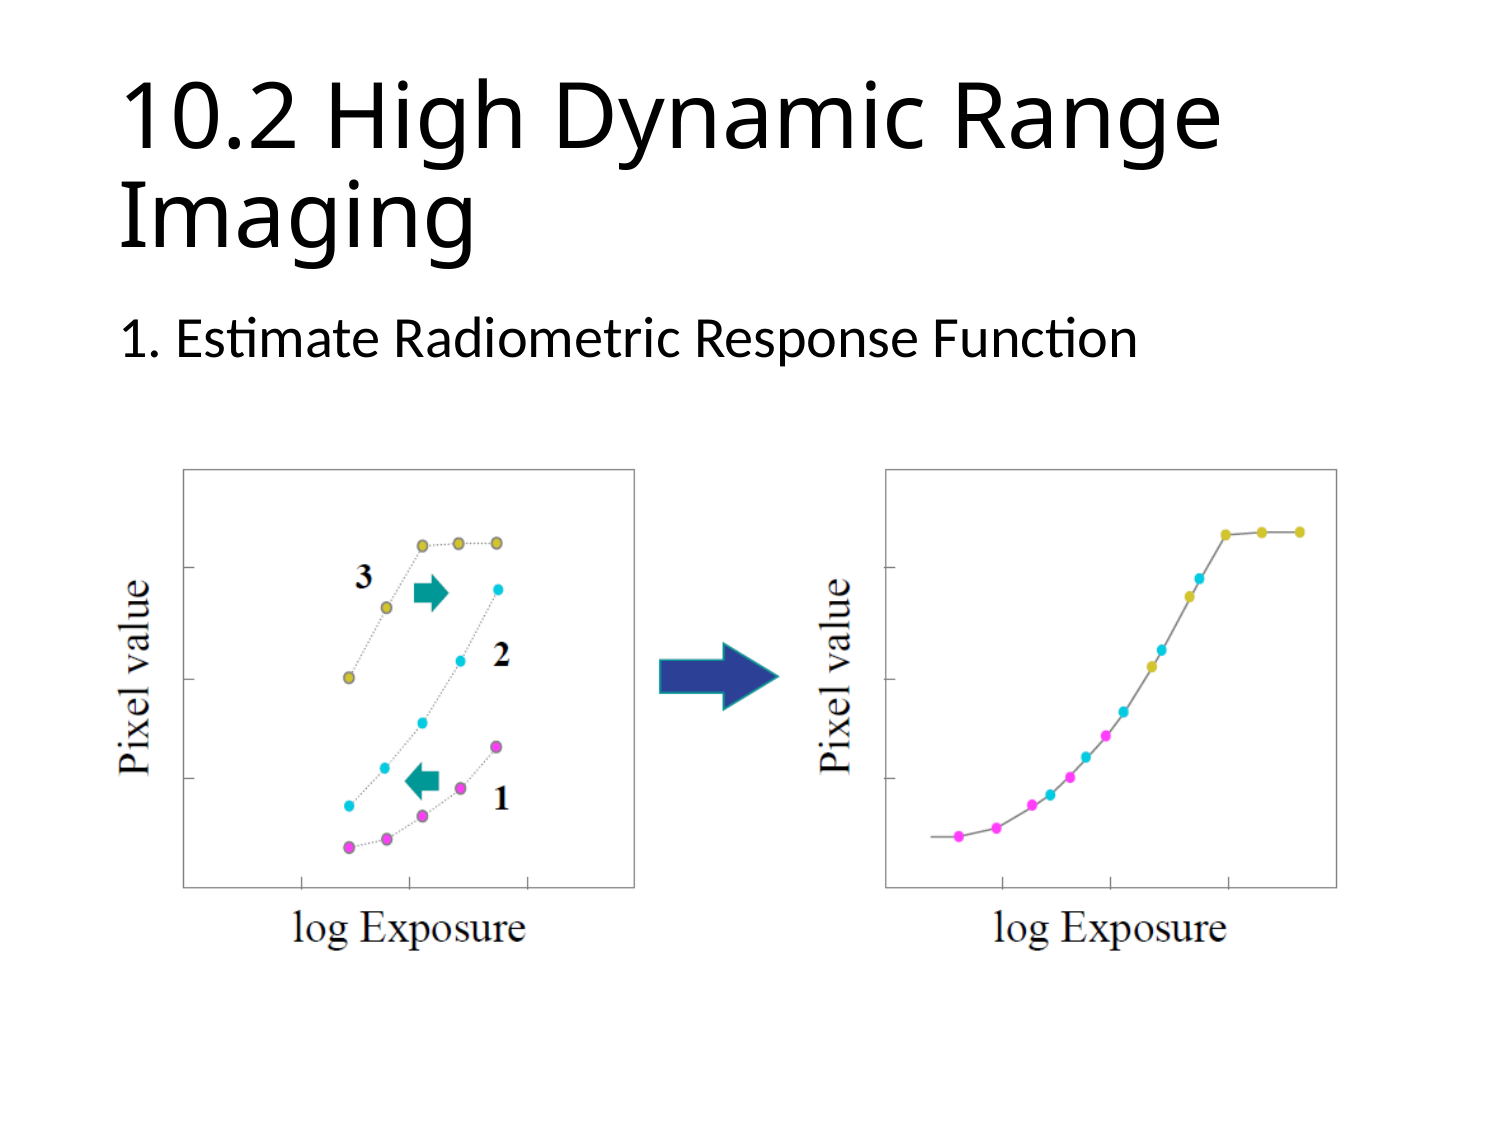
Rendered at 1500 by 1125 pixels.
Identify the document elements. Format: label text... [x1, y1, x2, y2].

picture [103, 445, 1350, 966]
list 1. Estimate Radiometric Response Function [103, 299, 1397, 1014]
title 10.2 High Dynamic Range Imaging [103, 59, 1477, 278]
